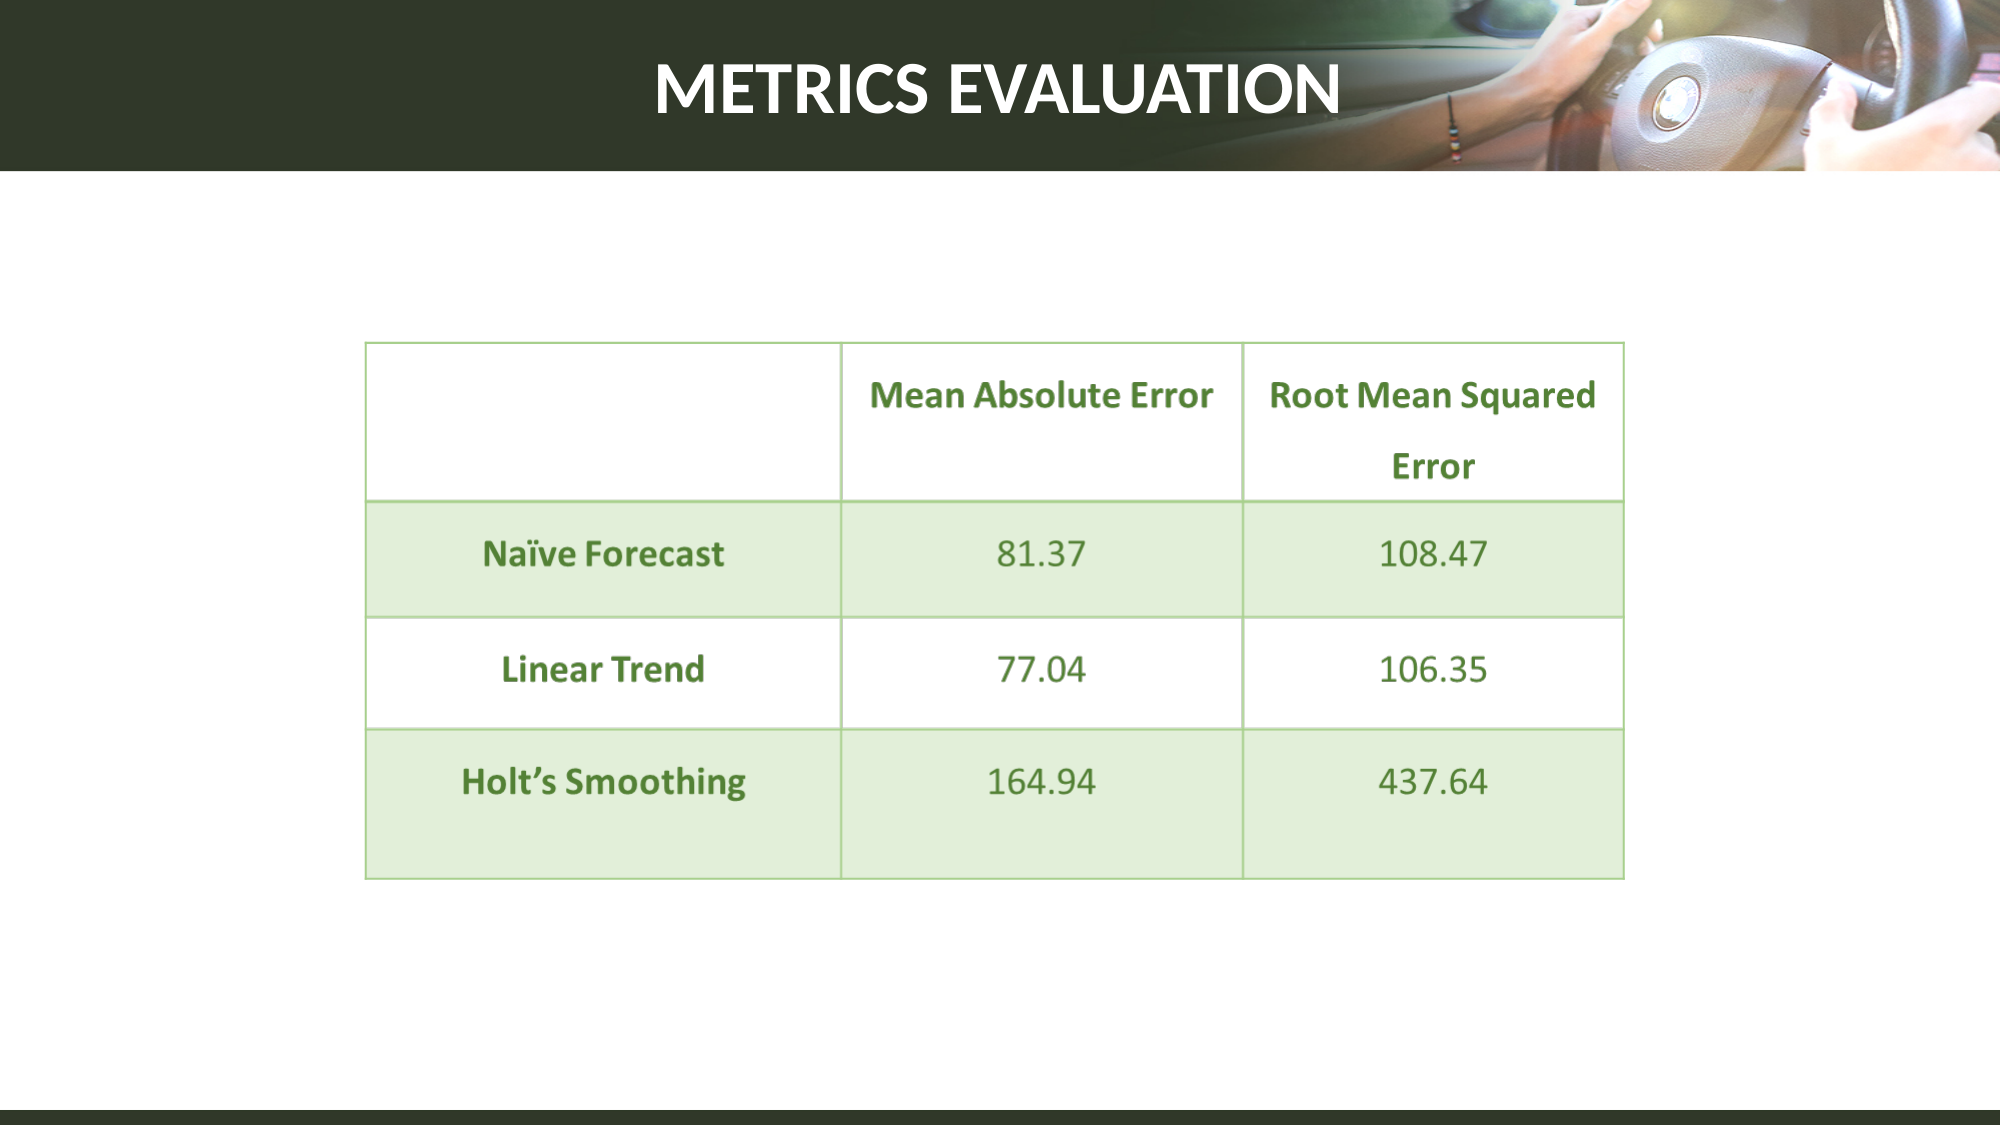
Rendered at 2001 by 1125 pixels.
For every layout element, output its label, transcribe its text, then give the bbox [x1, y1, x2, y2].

picture [0, 0, 2000, 1125]
title METRICS EVALUATION [99, 18, 1898, 150]
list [363, 341, 1627, 881]
